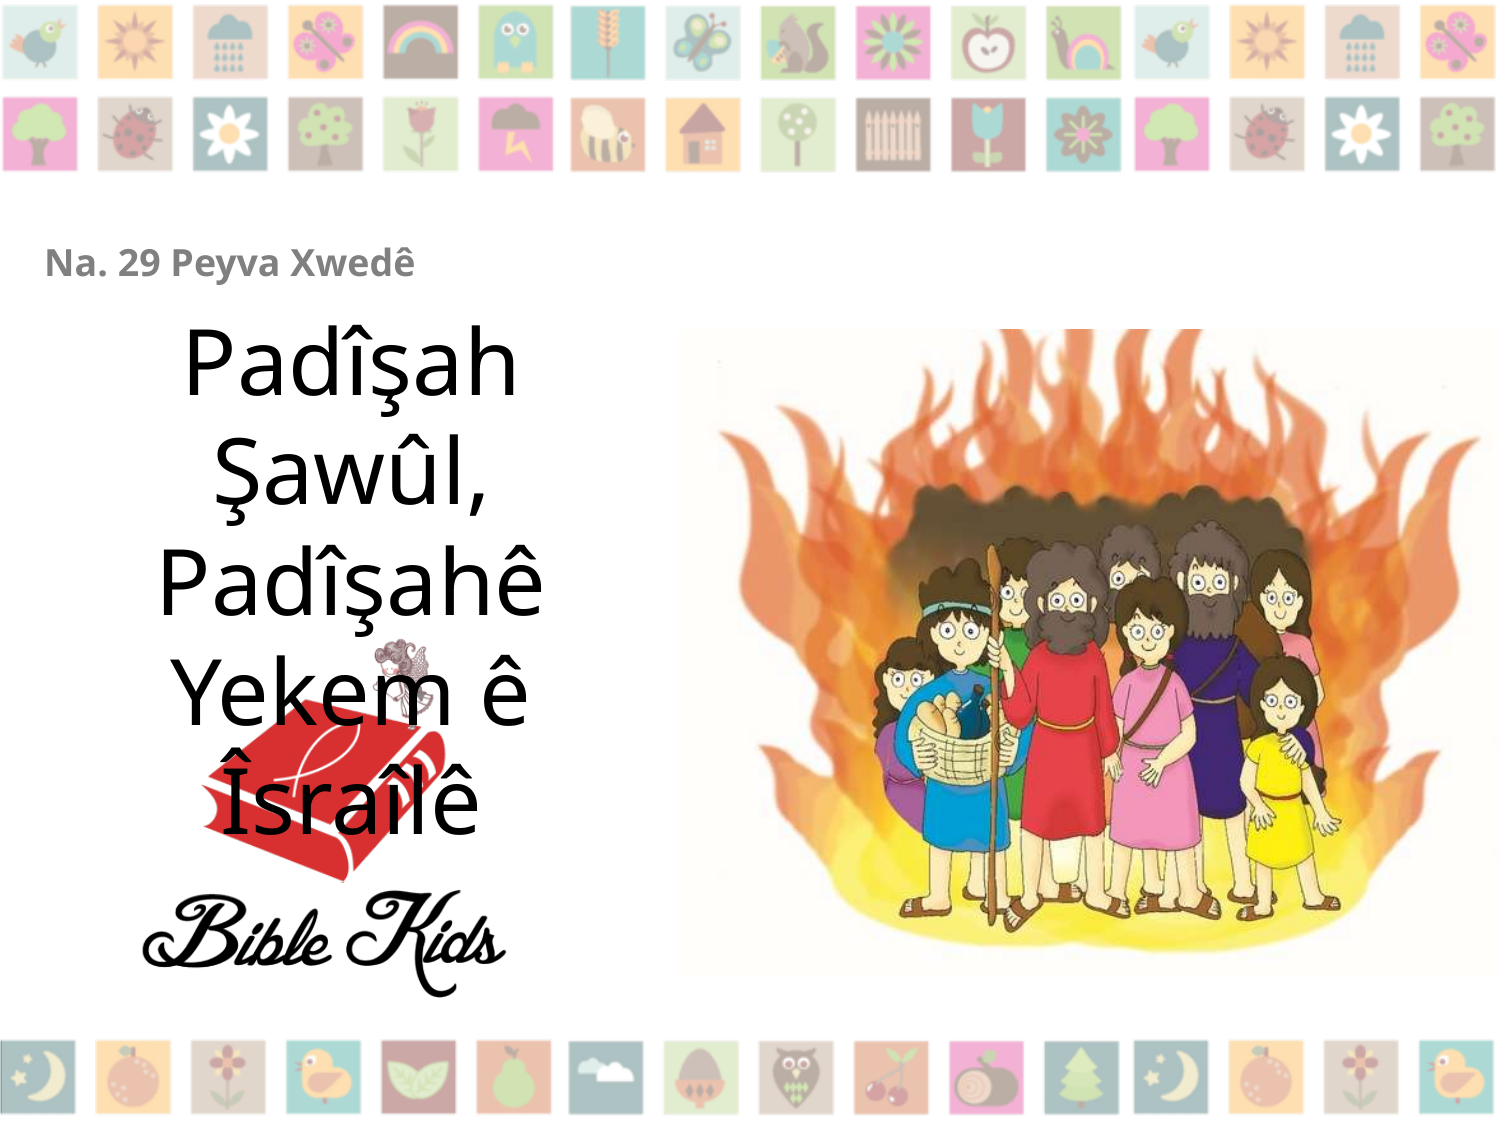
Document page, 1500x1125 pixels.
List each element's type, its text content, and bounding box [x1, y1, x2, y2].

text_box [0, 3, 1500, 181]
picture [677, 329, 1500, 977]
text_box Na. 29 Peyva Xwedê [29, 231, 573, 292]
text_box Padîşah Şawûl, Padîşahê Yekem ê Îsraîlê [28, 296, 674, 861]
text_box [0, 1028, 1500, 1118]
picture [117, 600, 544, 1027]
